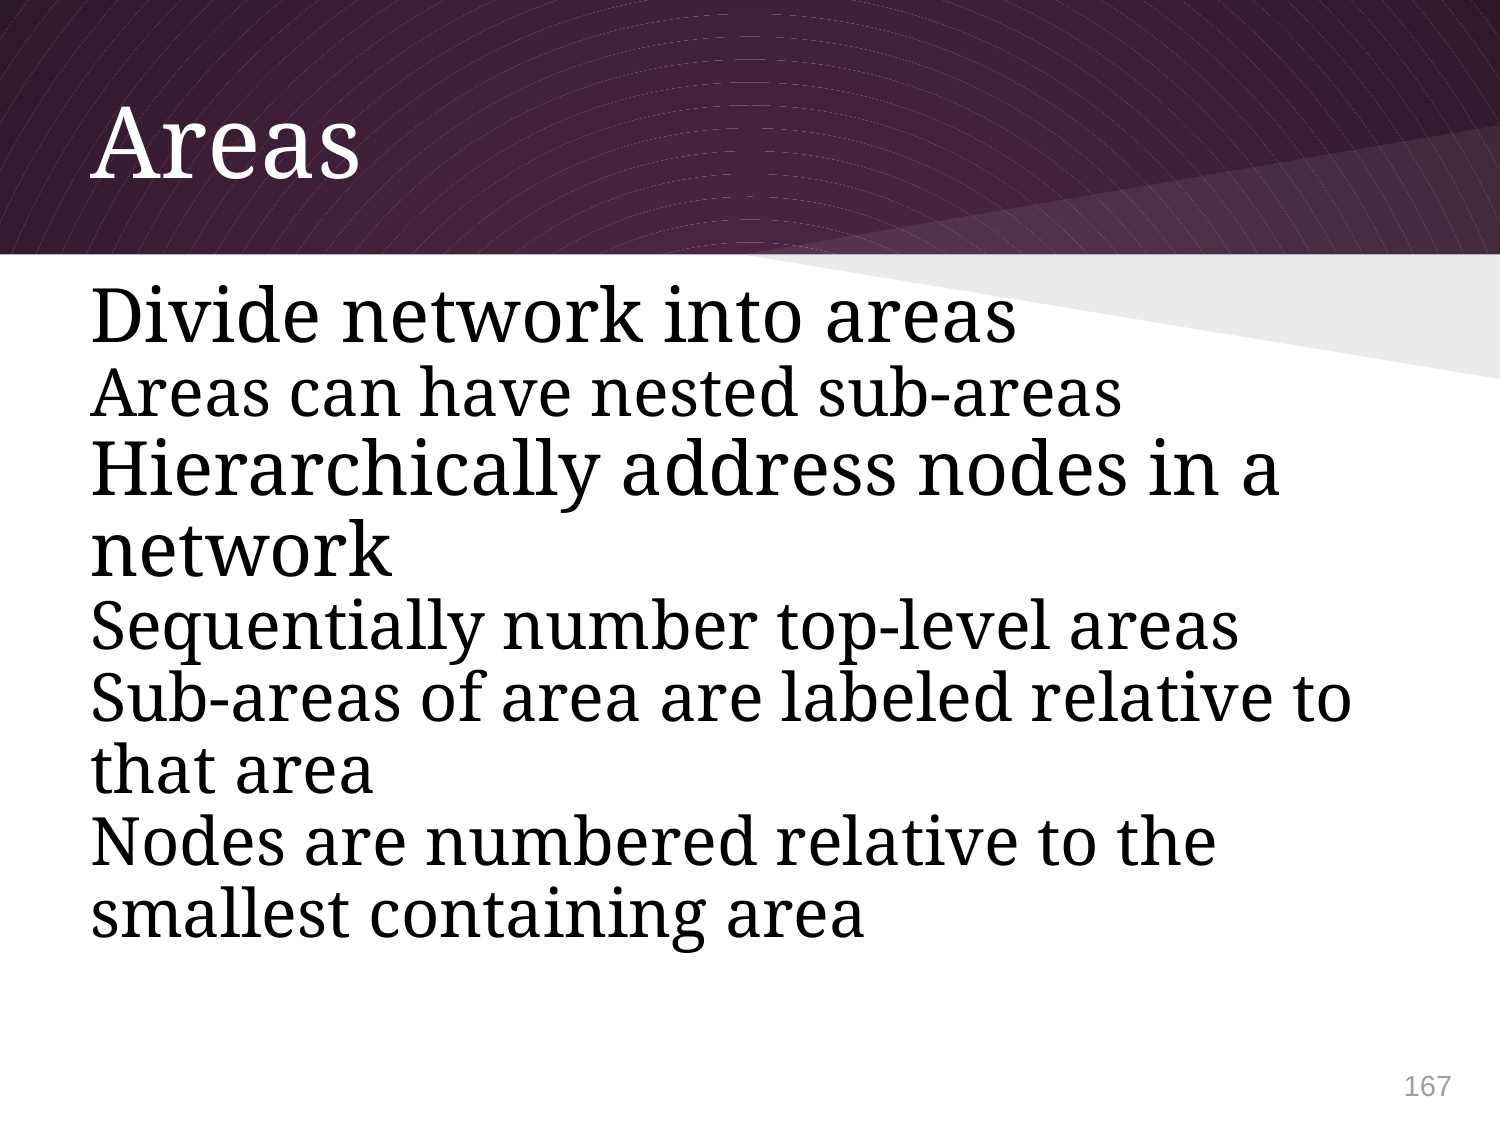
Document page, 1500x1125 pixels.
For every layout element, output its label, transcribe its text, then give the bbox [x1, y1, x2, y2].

title Areas [75, 45, 1425, 233]
list Divide network into areas Areas can have nested sub-areas Hierarchically address nodes in a network Sequentially number top-level areas Sub-areas of area are labeled relative to that area Nodes are numbered relative to the smallest containing area [75, 262, 1425, 1078]
slide_number 166 [1389, 1060, 1500, 1106]
